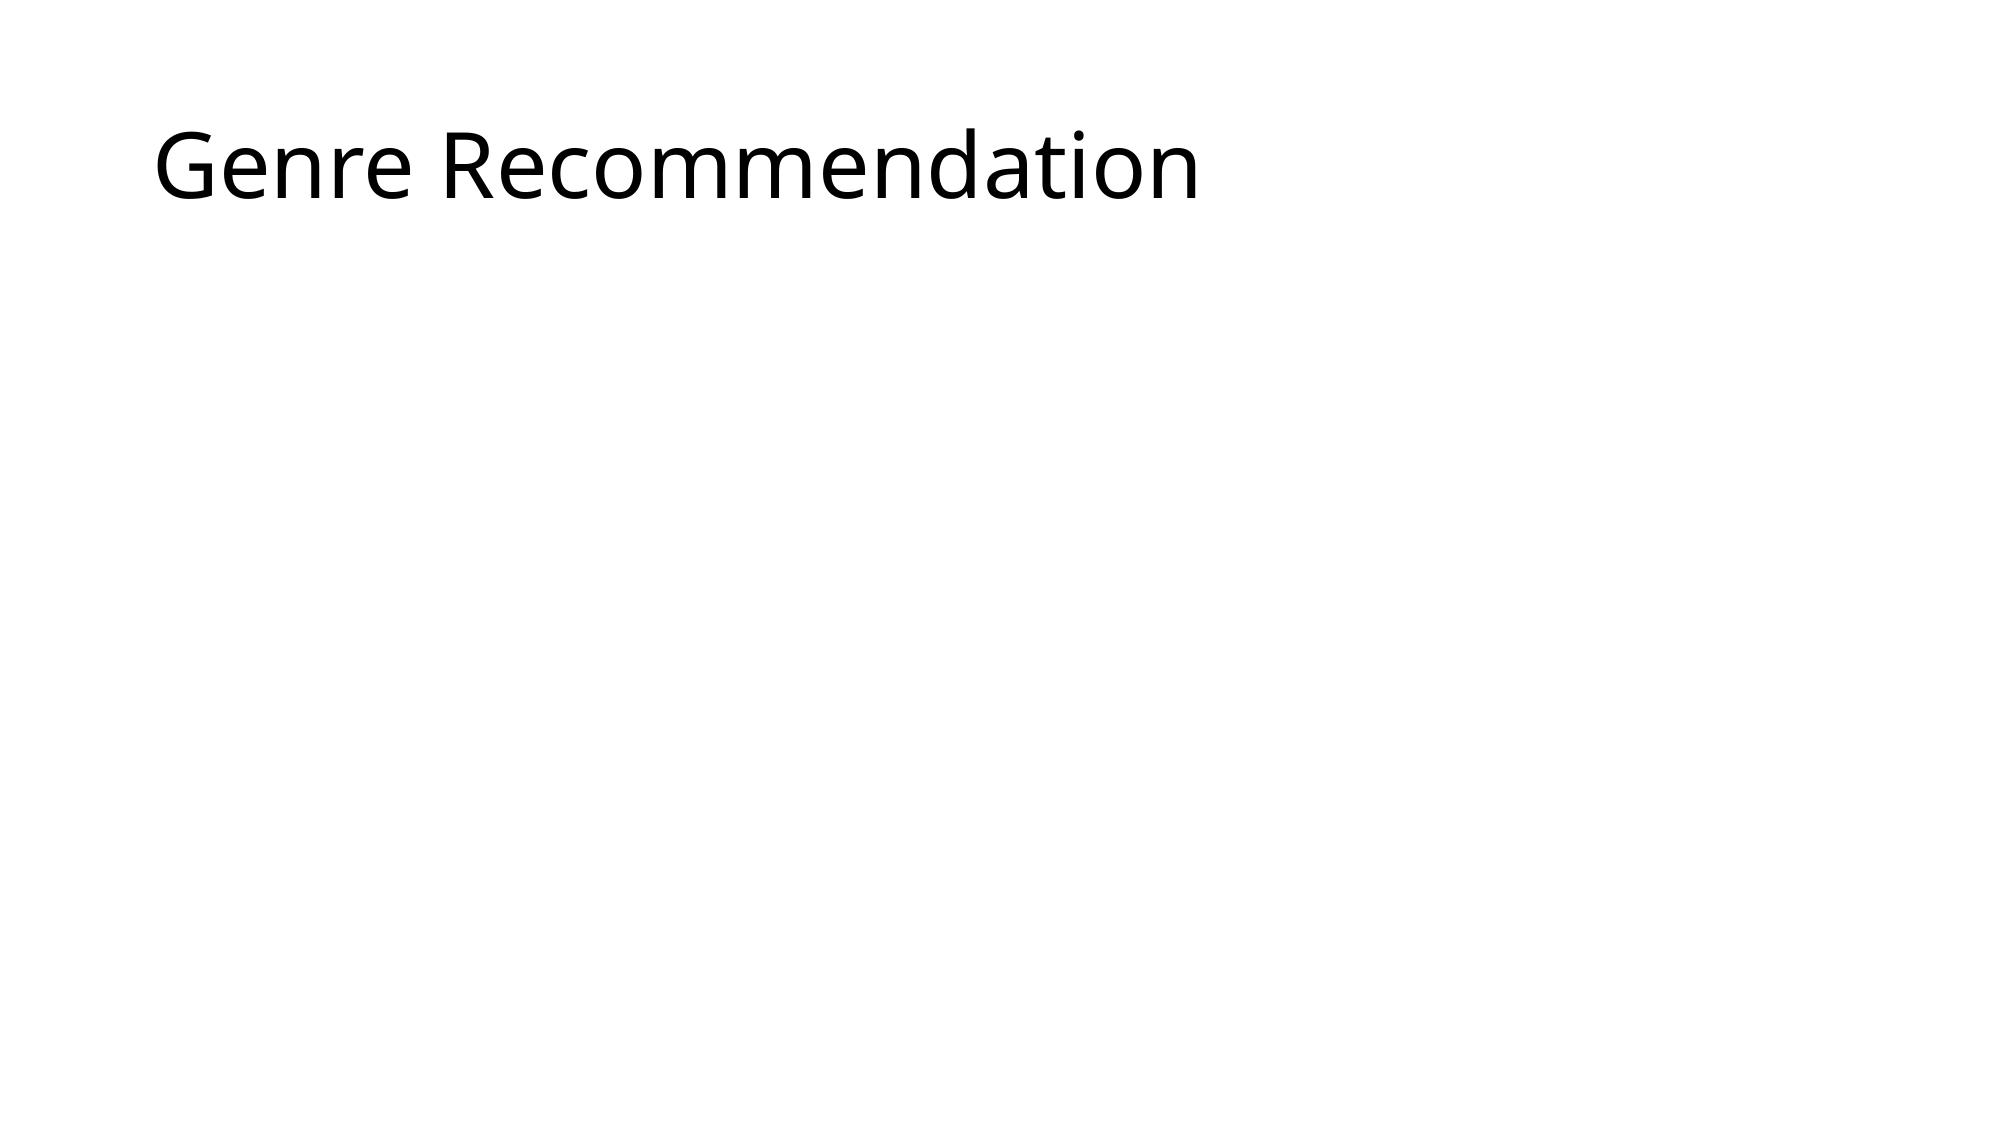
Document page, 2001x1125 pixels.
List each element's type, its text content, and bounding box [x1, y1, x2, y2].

title Genre Recommendation [137, 59, 1863, 278]
